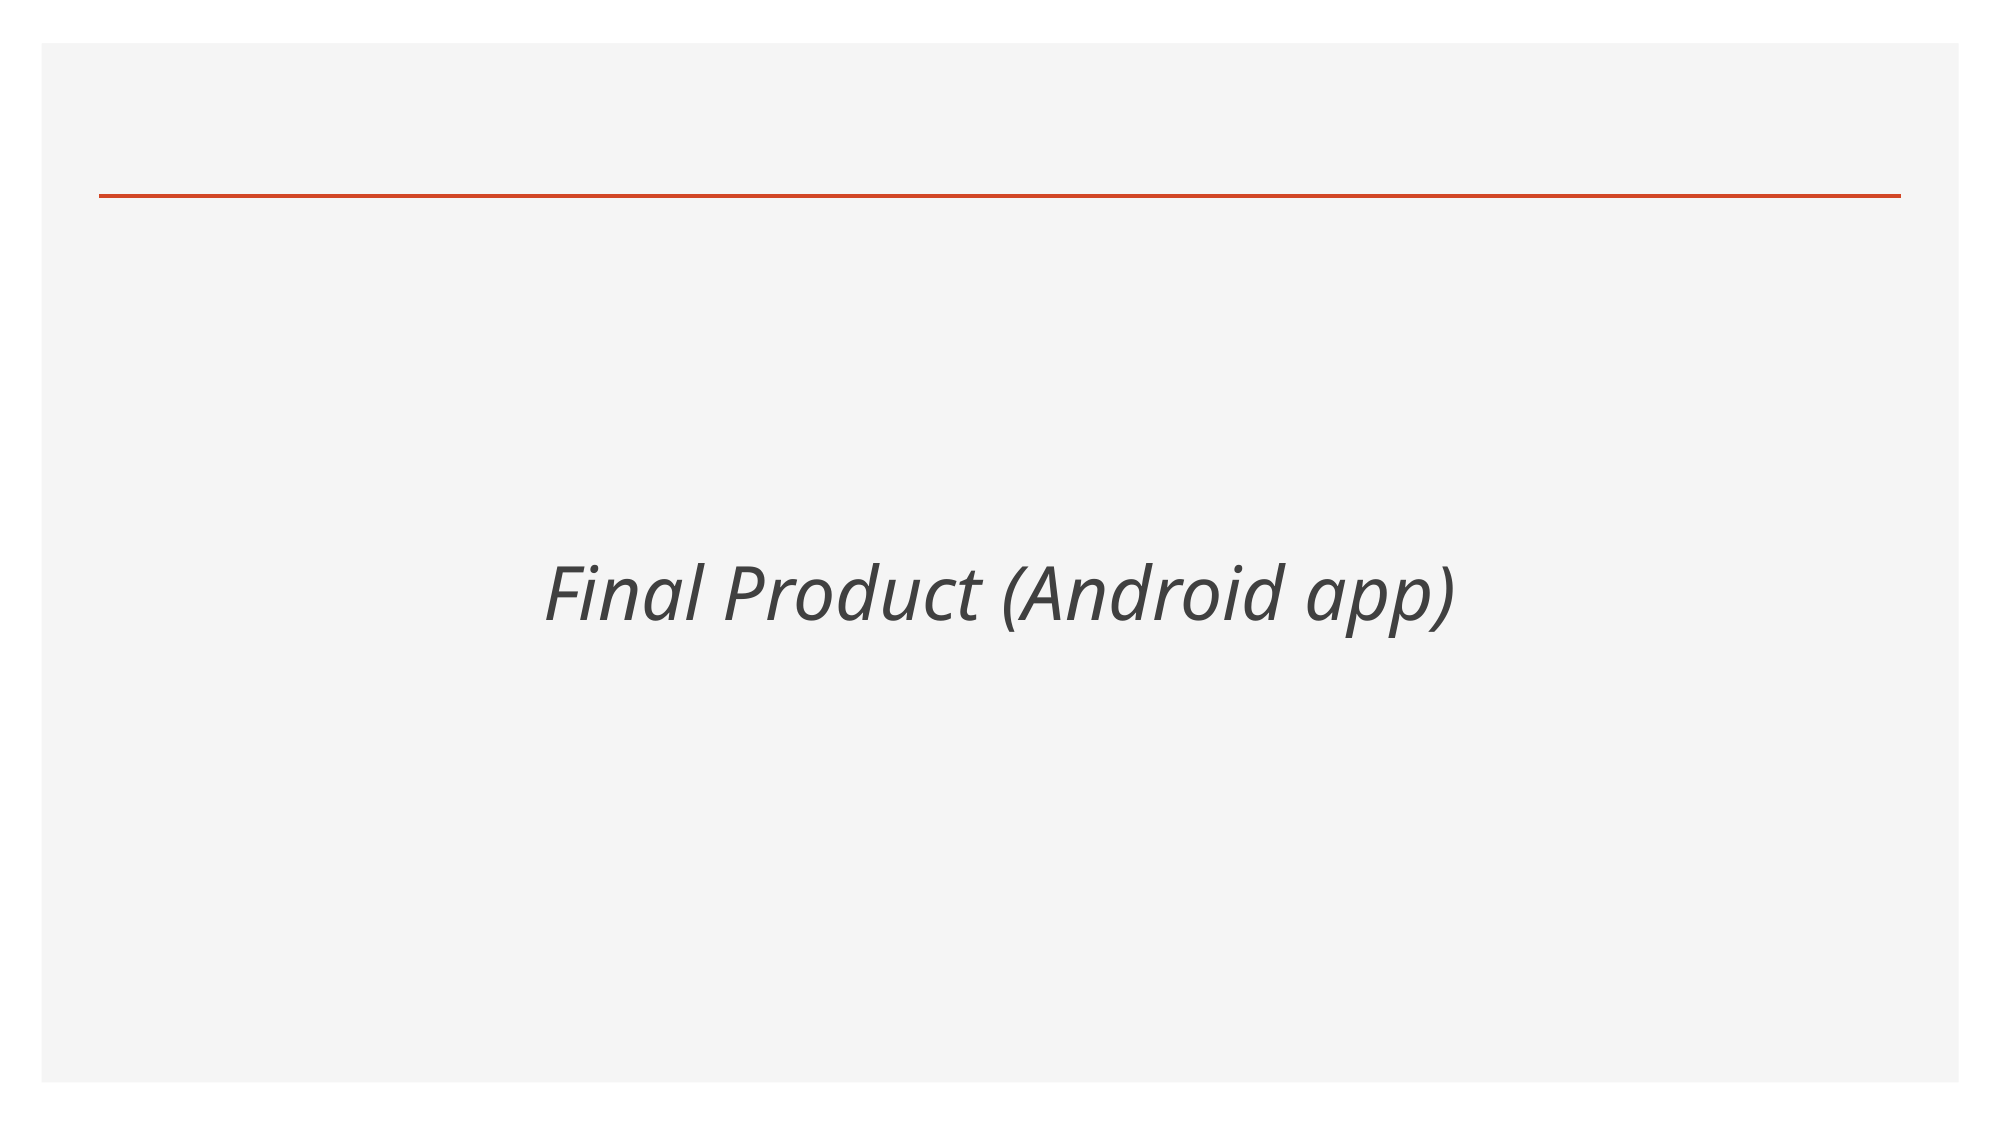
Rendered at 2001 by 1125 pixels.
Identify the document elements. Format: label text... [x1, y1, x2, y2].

list Final Product (Android app) [88, 235, 1912, 1064]
